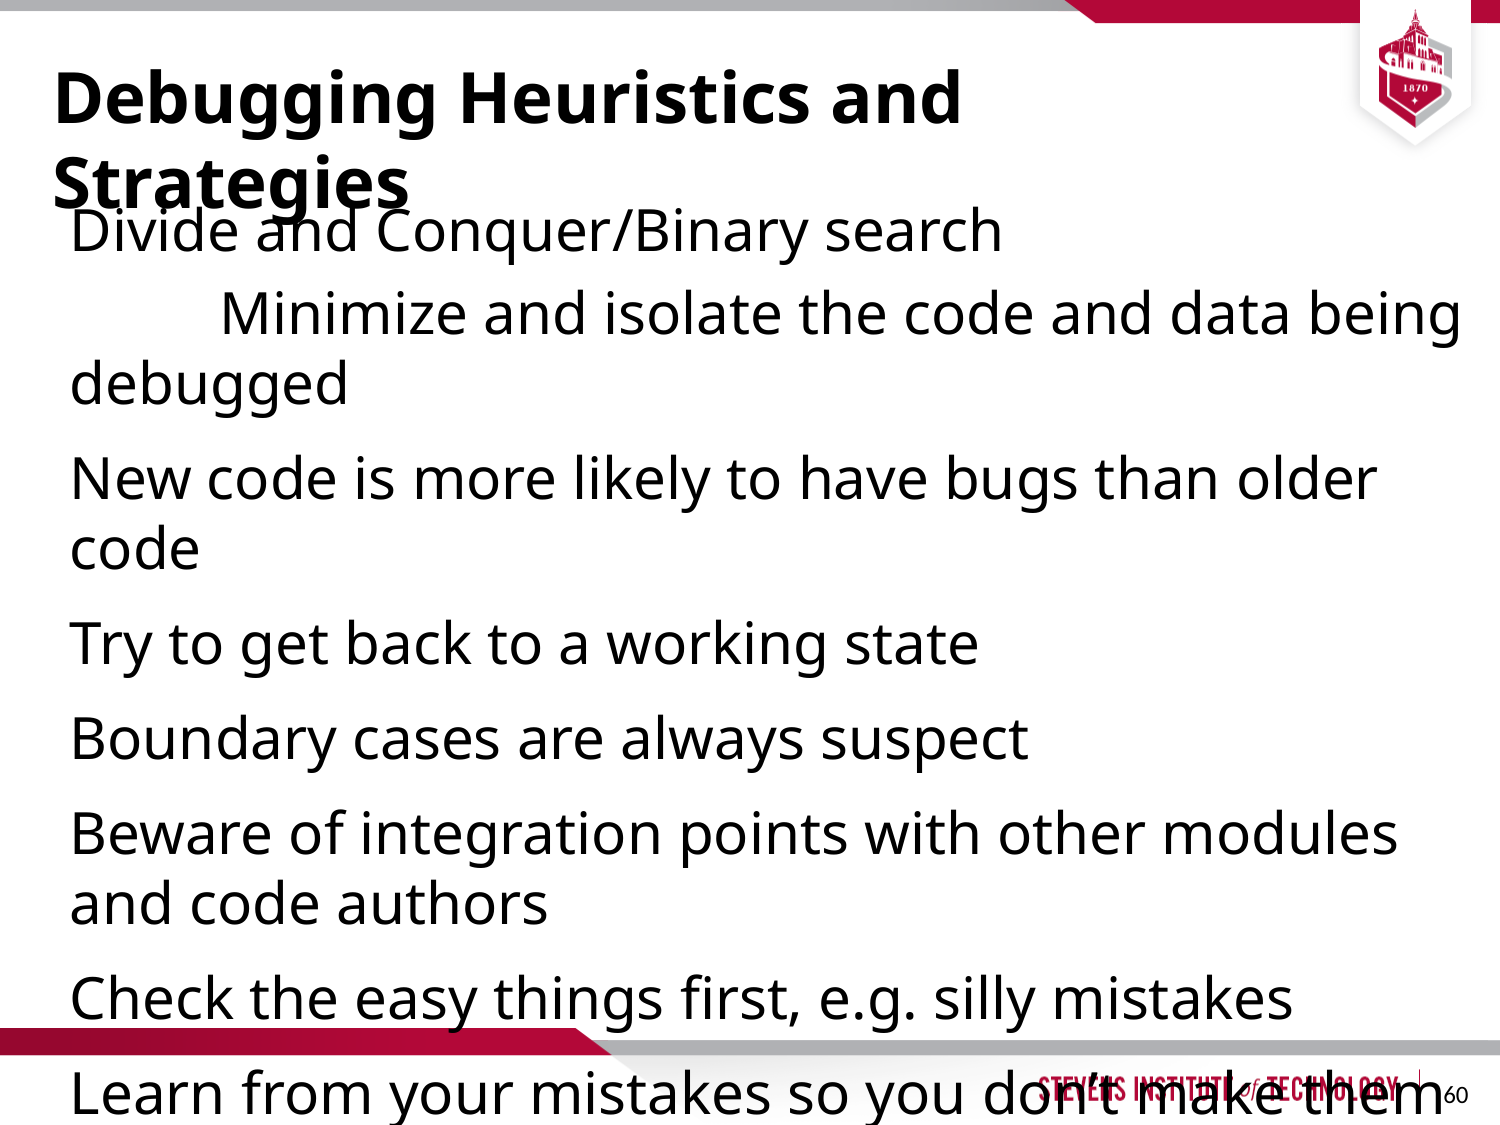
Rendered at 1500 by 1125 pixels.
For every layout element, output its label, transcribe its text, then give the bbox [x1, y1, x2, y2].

slide_number 60 [1428, 1071, 1490, 1108]
picture [0, 0, 1500, 160]
picture [0, 1028, 1500, 1125]
title Debugging Heuristics and Strategies [37, 45, 1338, 150]
list Divide and Conquer/Binary search Minimize and isolate the code and data being debugged New code is more likely to have bugs than older code Try to get back to a working state Boundary cases are always suspect Beware of integration points with other modules and code authors Check the easy things first, e.g. silly mistakes Learn from your mistakes so you don’t make them again [55, 186, 1500, 927]
